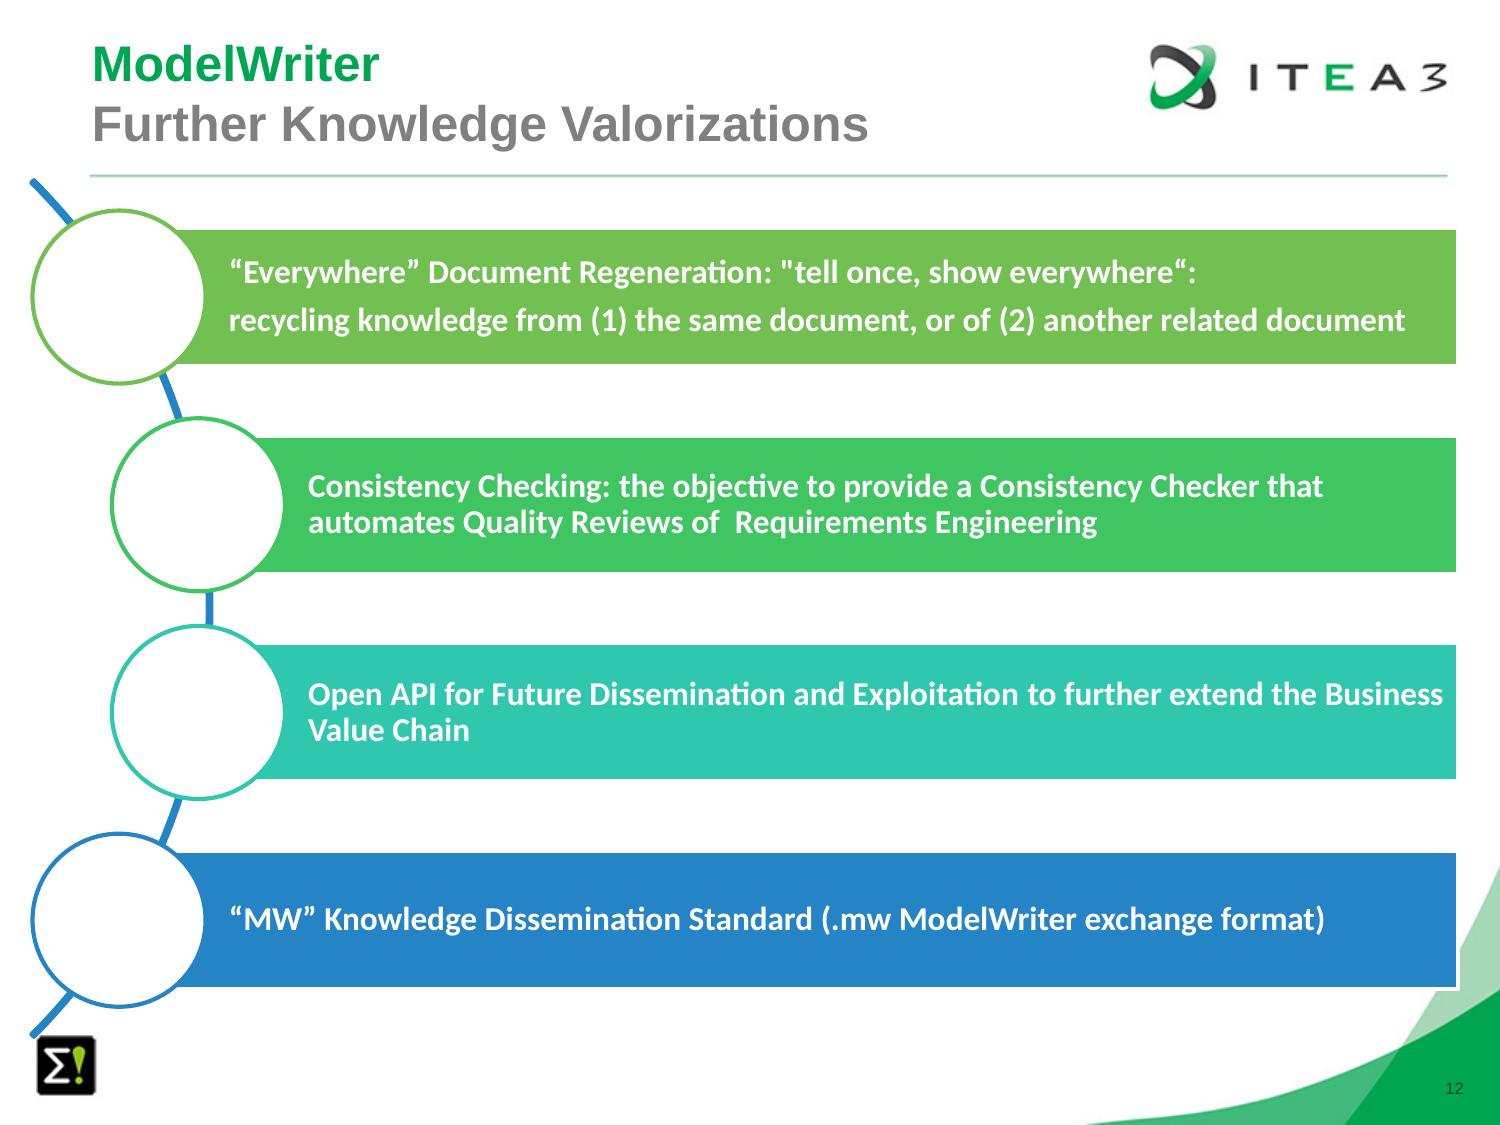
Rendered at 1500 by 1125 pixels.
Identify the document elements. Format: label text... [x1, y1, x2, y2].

title ModelWriter Further Knowledge Valorizations [76, 23, 1099, 156]
picture [0, 0, 1500, 1125]
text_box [17, 158, 1471, 1059]
